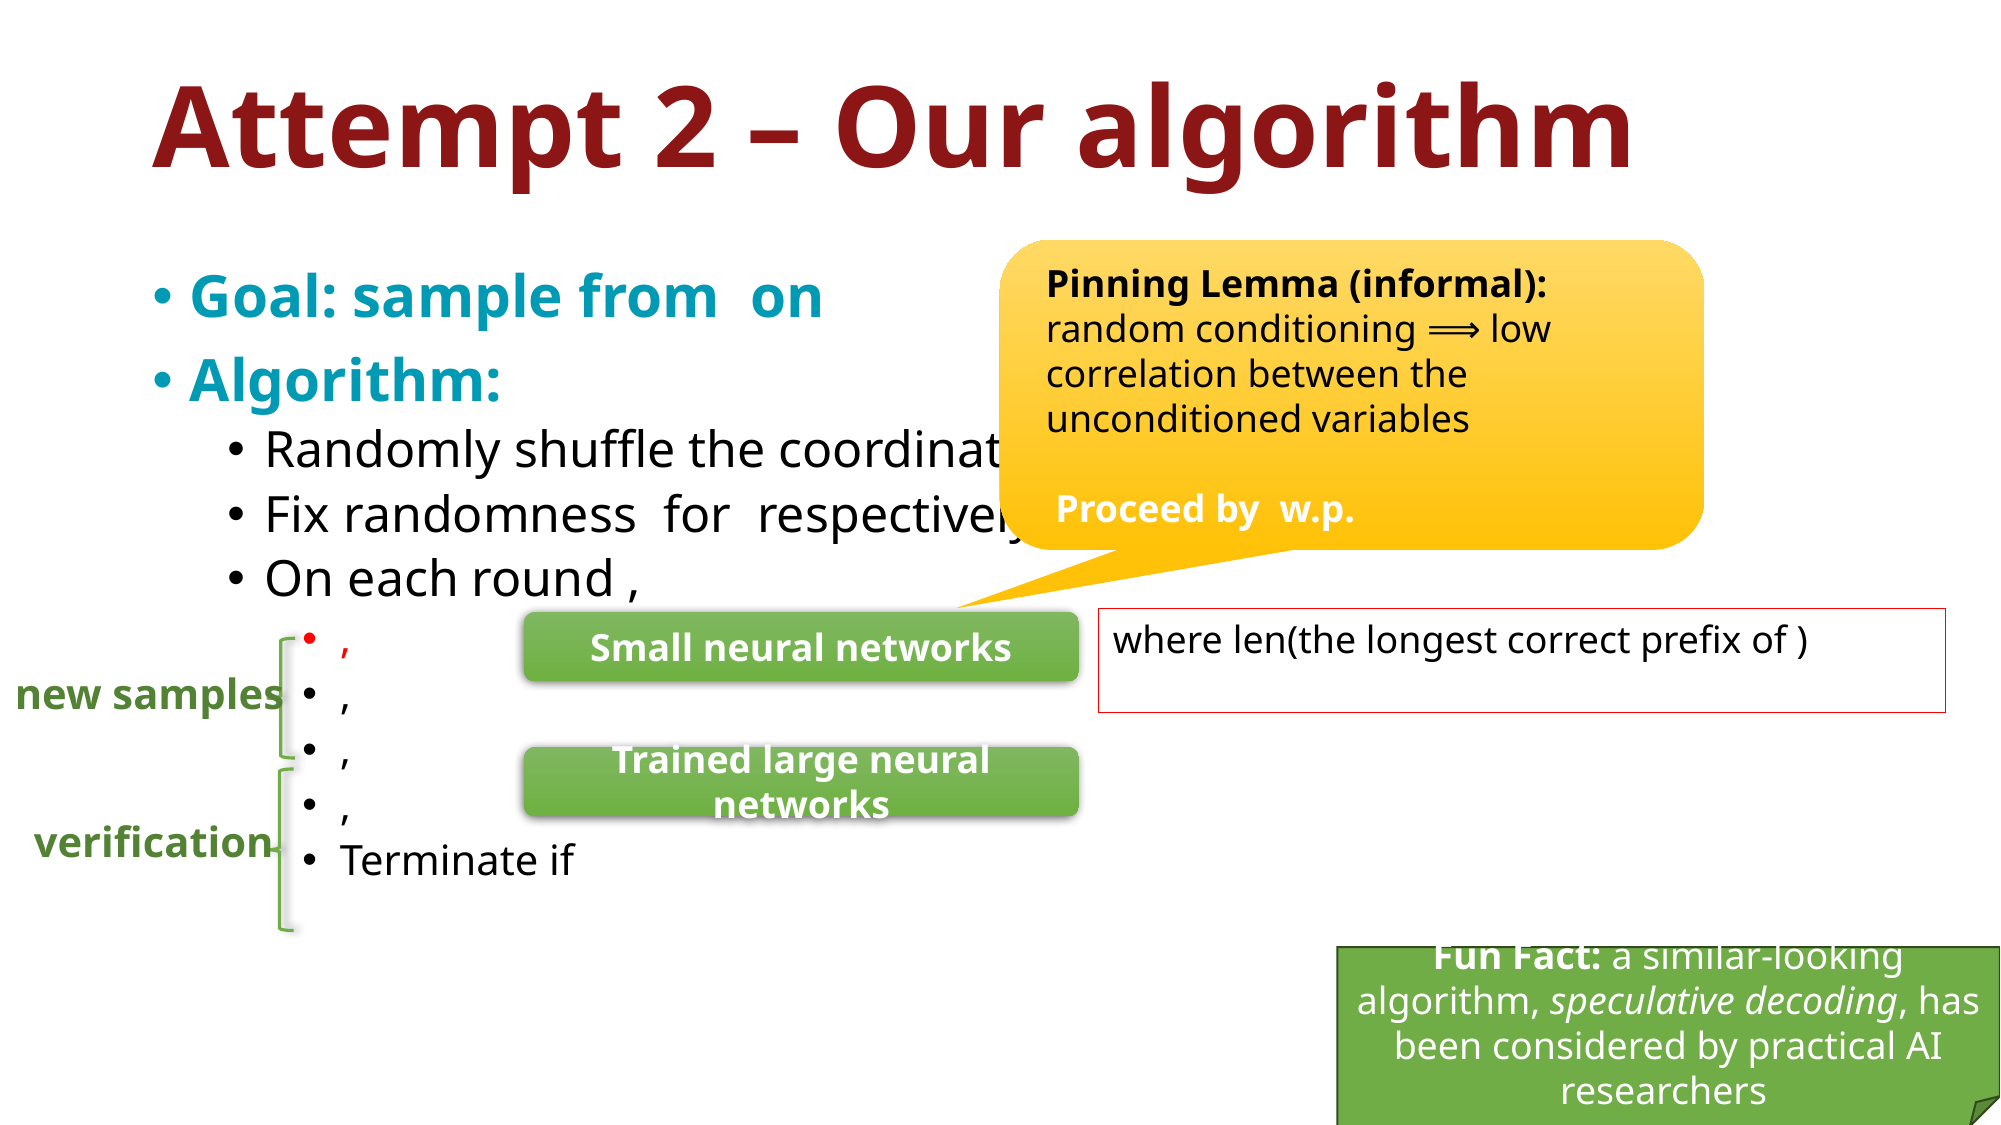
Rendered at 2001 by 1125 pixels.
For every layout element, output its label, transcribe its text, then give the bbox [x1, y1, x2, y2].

text_box [279, 725, 296, 760]
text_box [999, 239, 1705, 550]
text_box Trained large neural networks [523, 746, 1080, 817]
title Attempt 2 – Our algorithm [137, 22, 1863, 240]
text_box [279, 636, 296, 660]
text_box new samples [0, 660, 302, 725]
text_box verification [19, 808, 321, 874]
text_box Small neural networks [523, 611, 1080, 682]
text_box [277, 874, 294, 933]
text_box [277, 767, 294, 808]
text_box Fun Fact: a similar-looking algorithm, speculative decoding, has been considered by practical AI researchers [1336, 946, 2000, 1125]
